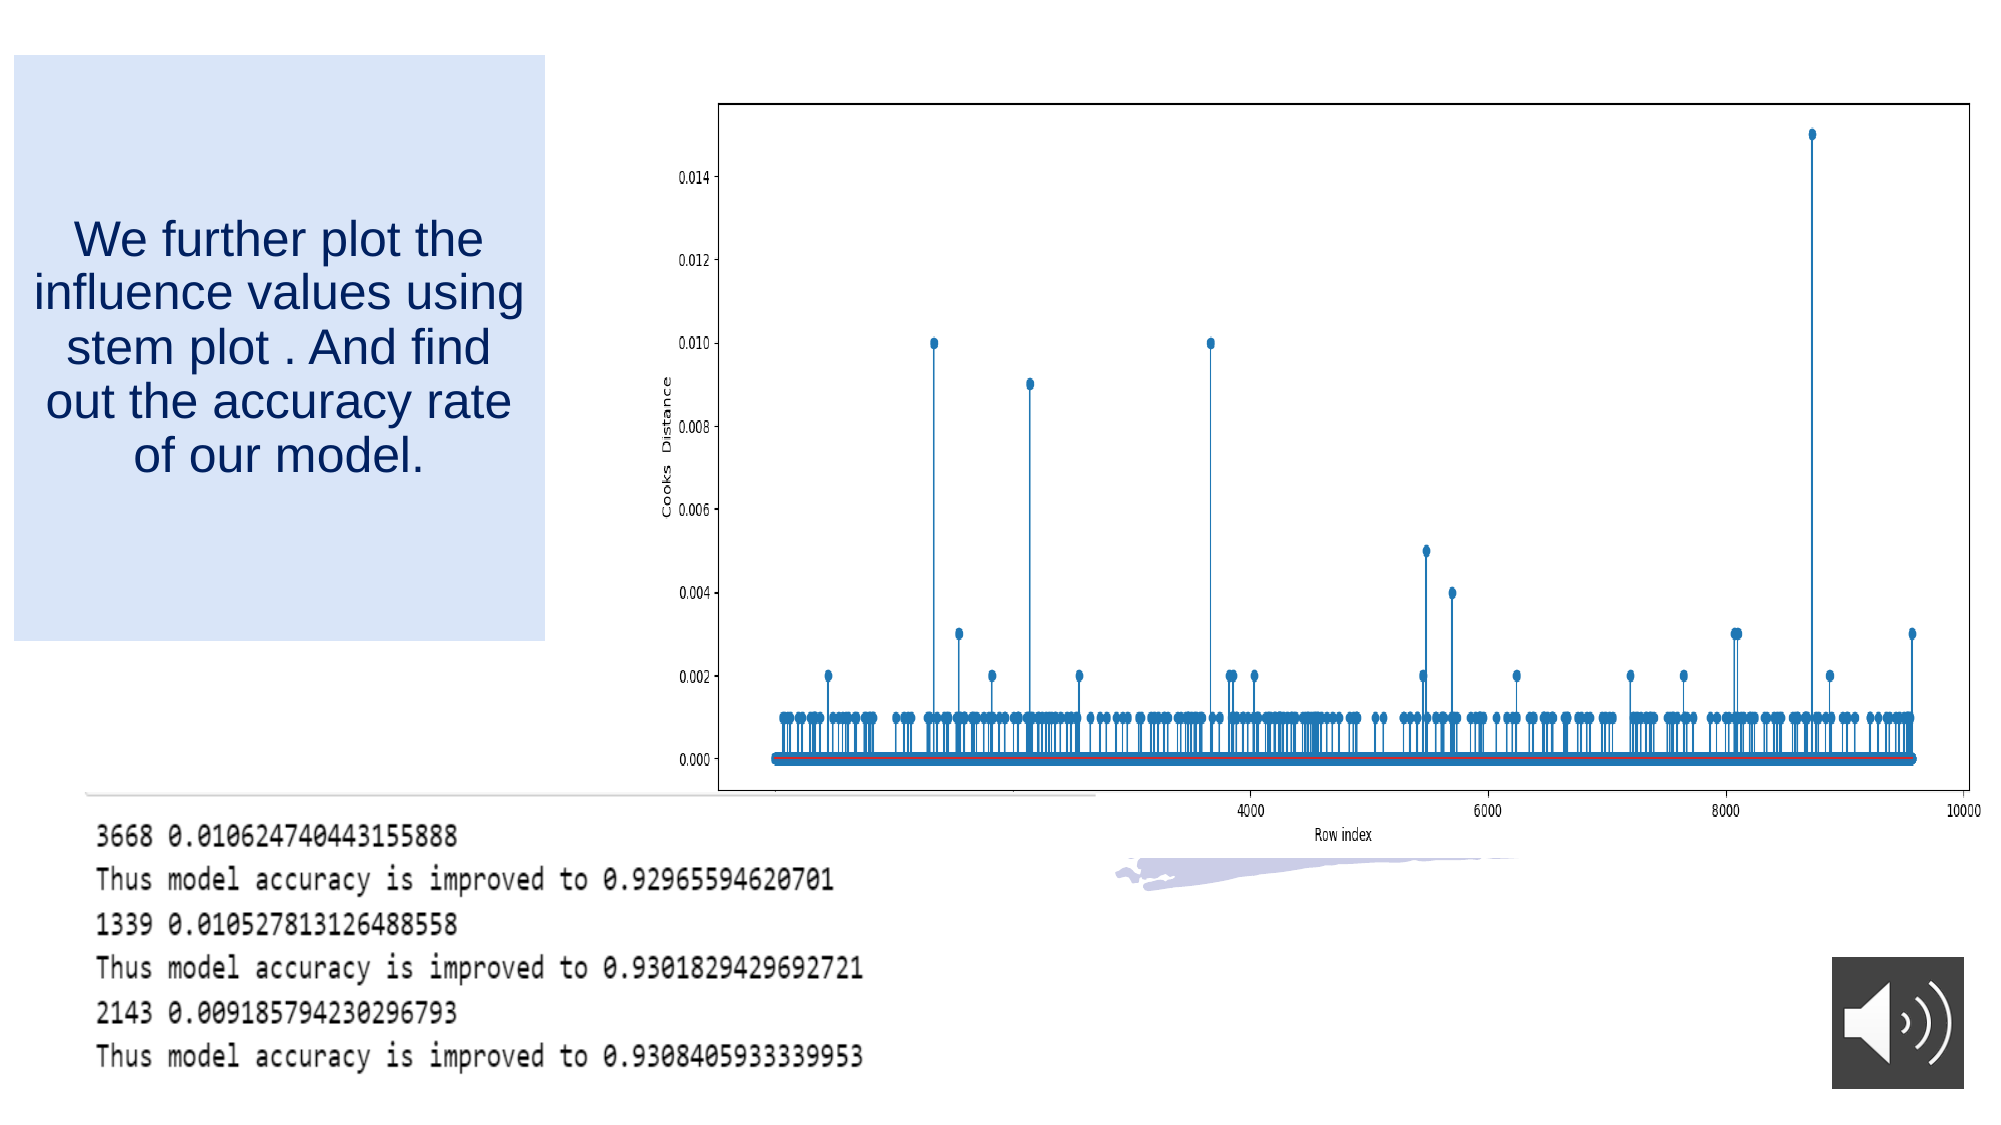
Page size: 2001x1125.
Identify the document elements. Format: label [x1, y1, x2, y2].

picture [1830, 955, 1965, 1090]
picture [78, 91, 1989, 1125]
text_box [11, 0, 548, 696]
